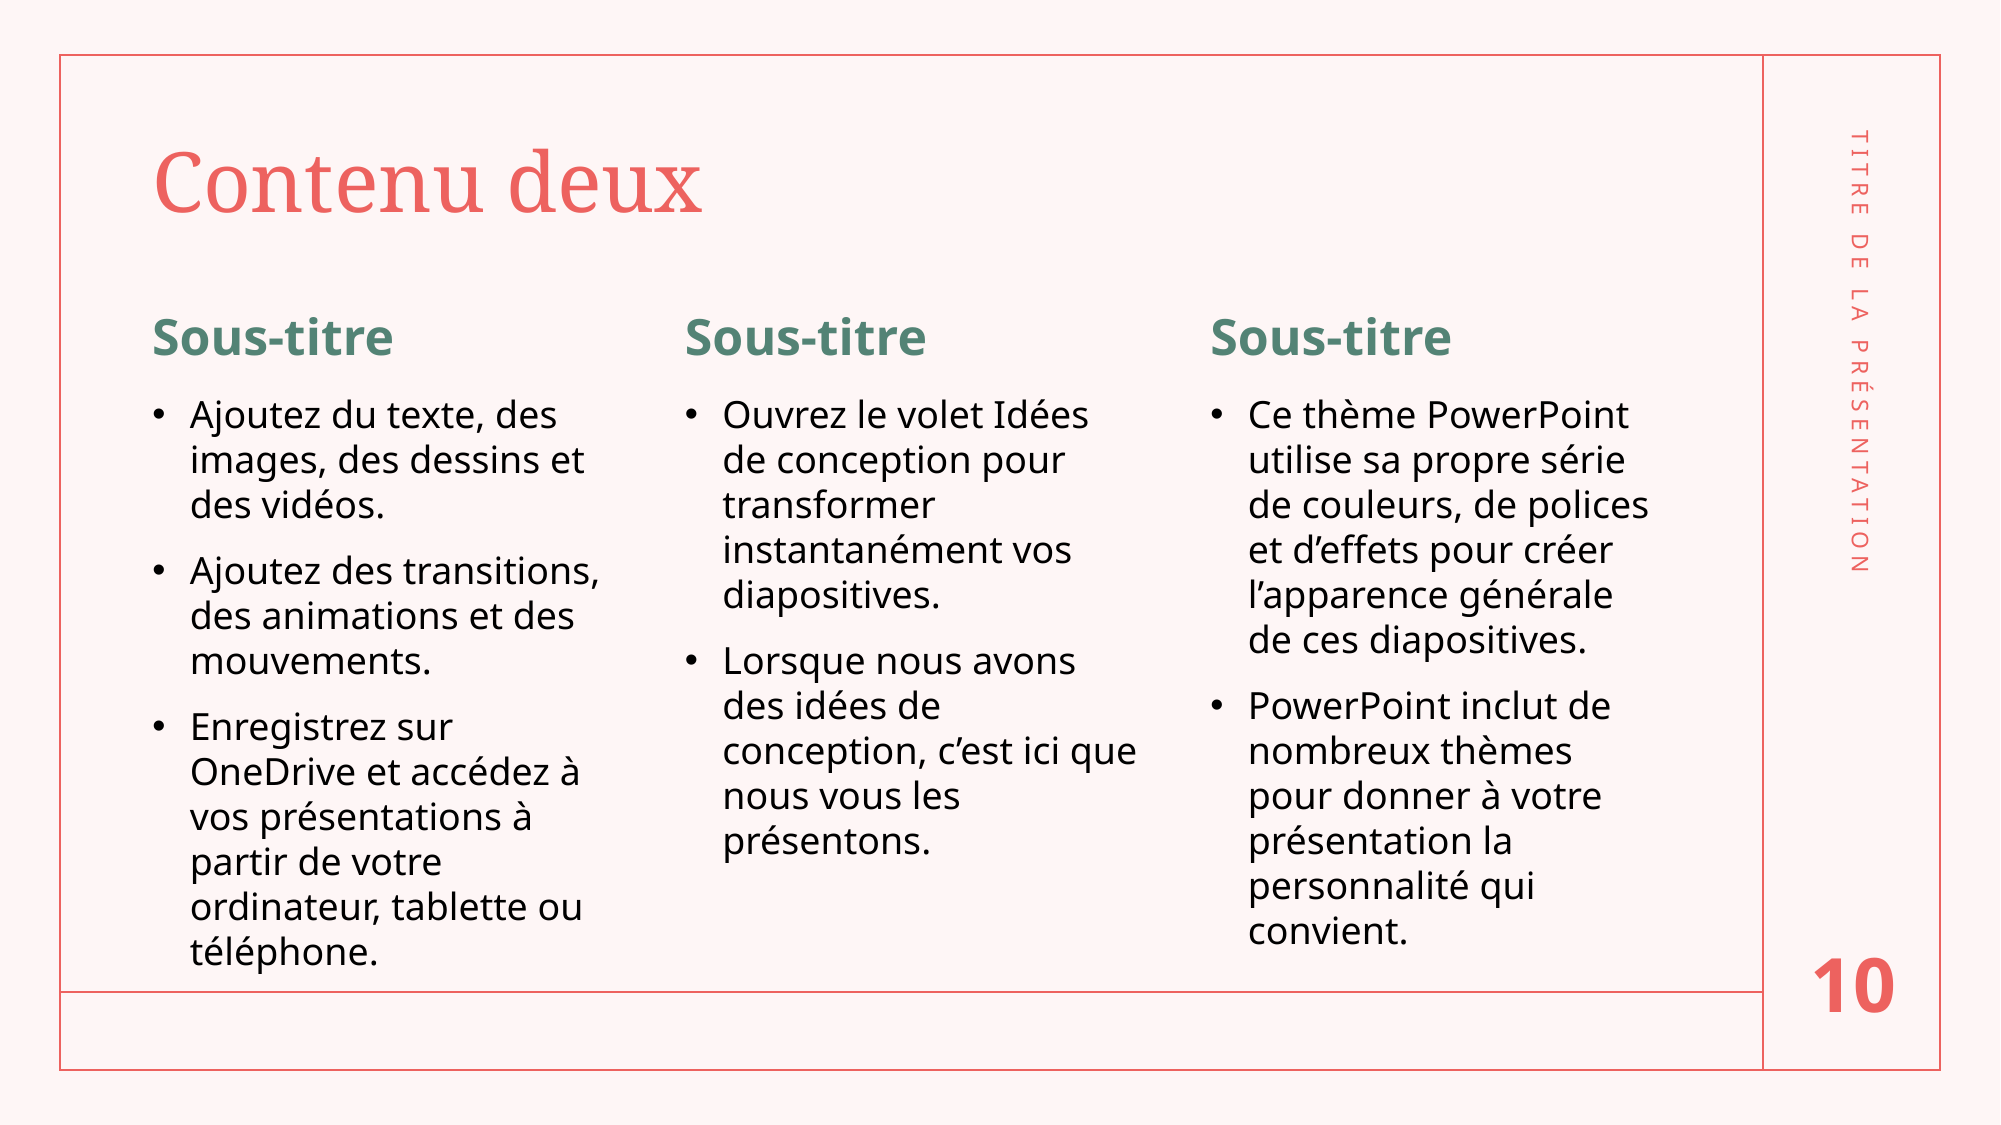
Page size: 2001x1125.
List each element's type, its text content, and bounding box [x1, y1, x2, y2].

list Sous-titre [1195, 274, 1679, 383]
title Contenu deux [137, 96, 1679, 275]
list Ouvrez le volet Idées de conception pour transformer instantanément vos diapositives. Lorsque nous avons des idées de conception, c’est ici que nous vous les présentons. [670, 383, 1154, 955]
list Ajoutez du texte, des images, des dessins et des vidéos. Ajoutez des transitions, des animations et des mouvements. Enregistrez sur OneDrive et accédez à vos présentations à partir de votre ordinateur, tablette ou téléphone. [137, 383, 621, 955]
footer TITRE DE LA PRÉSENTATION [1822, 115, 1883, 791]
list Sous-titre [670, 274, 1154, 383]
list Sous-titre [137, 274, 621, 383]
list Ce thème PowerPoint utilise sa propre série de couleurs, de polices et d’effets pour créer l’apparence générale de ces diapositives. PowerPoint inclut de nombreux thèmes pour donner à votre présentation la personnalité qui convient. [1195, 383, 1679, 955]
slide_number 10 [1775, 930, 1932, 1055]
